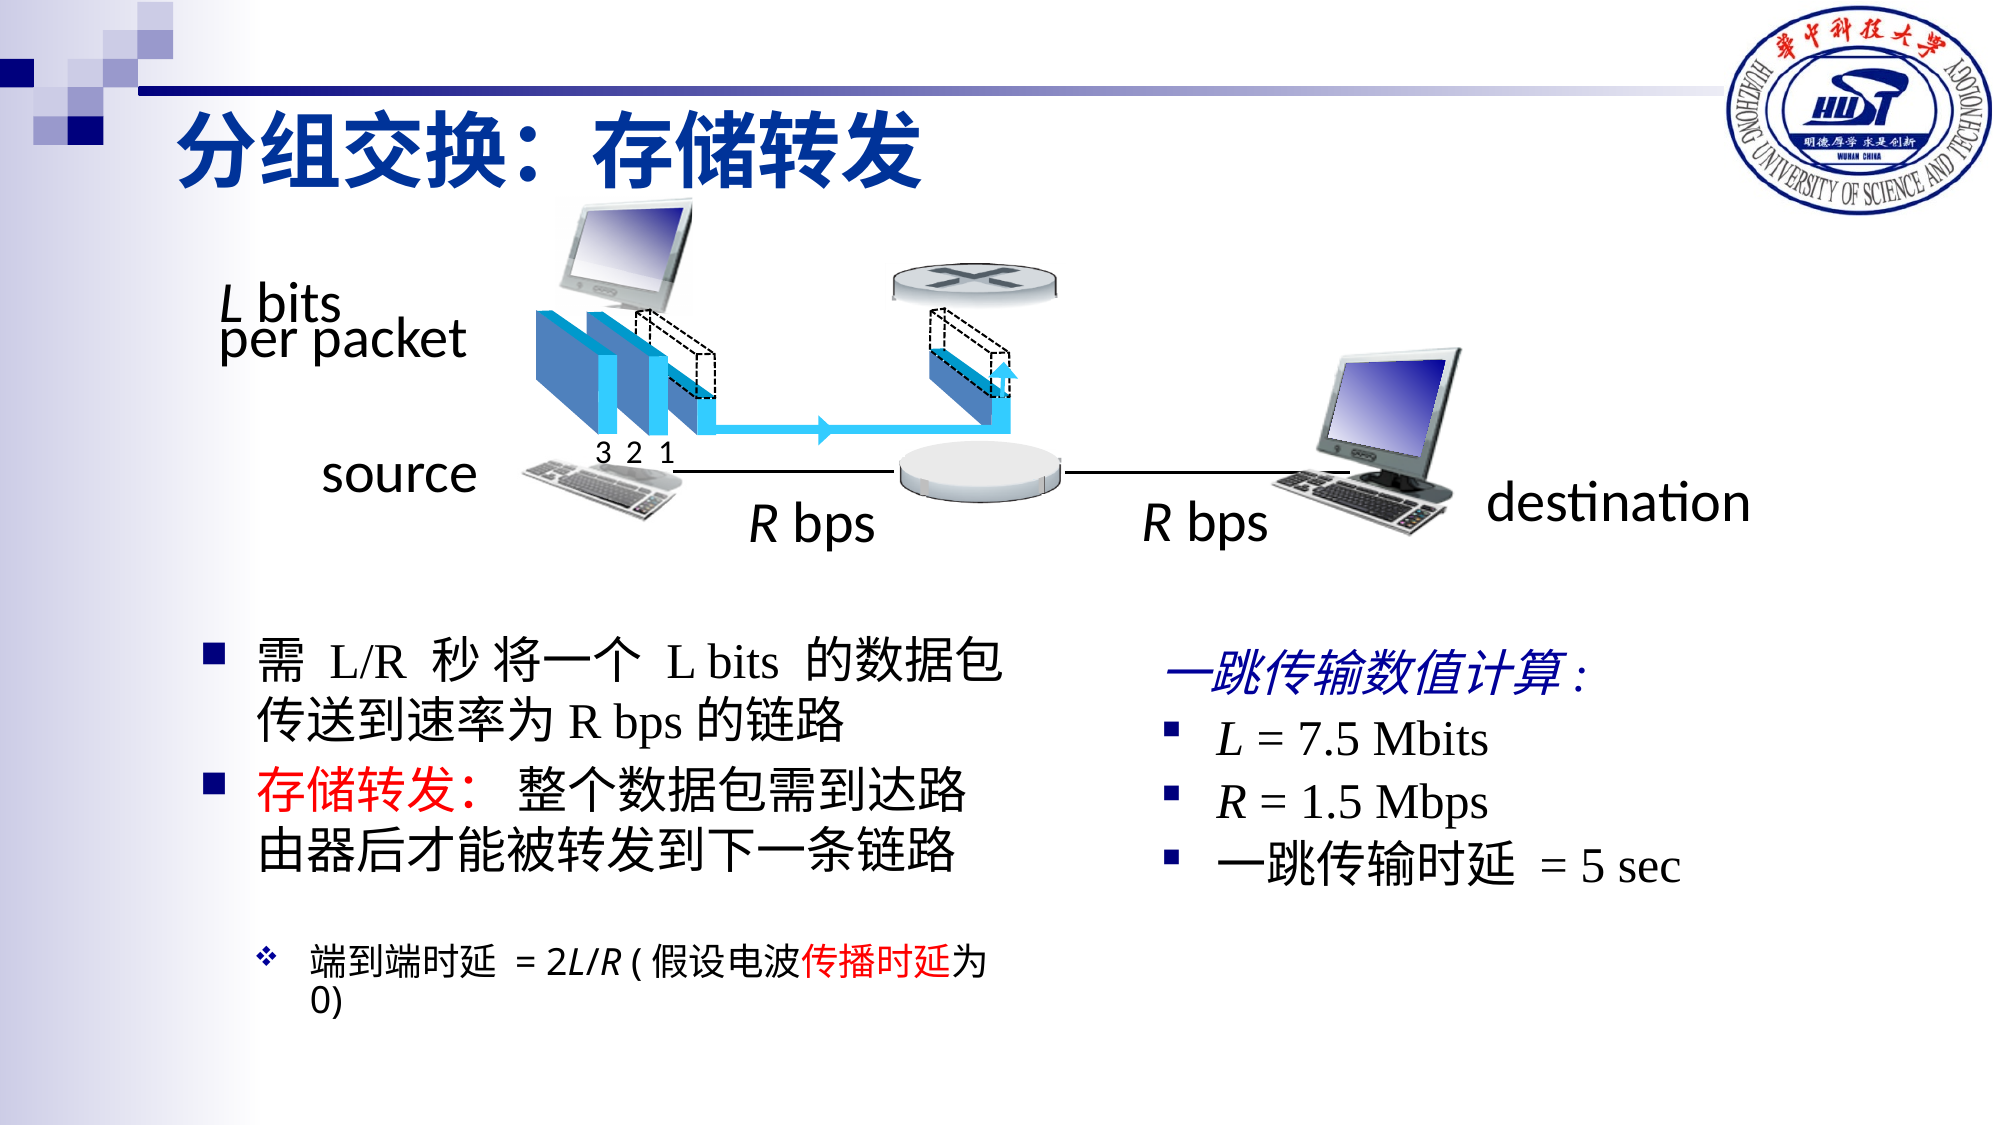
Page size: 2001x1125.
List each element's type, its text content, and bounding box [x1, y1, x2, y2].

text_box R bps [732, 480, 892, 562]
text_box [893, 440, 1068, 505]
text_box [535, 306, 1018, 446]
text_box destination [1472, 455, 1767, 541]
picture [1724, 1, 1993, 219]
text_box 端到端时延 = 2L/R (假设电波传播时延为0) [238, 937, 1032, 1094]
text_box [534, 196, 724, 306]
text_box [1225, 339, 1468, 551]
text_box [885, 263, 1066, 314]
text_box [517, 453, 692, 524]
title 分组交换：存储转发 [160, 80, 1510, 217]
text_box L bits per packet [204, 291, 483, 377]
text_box R bps [1126, 481, 1285, 561]
list 需 L/R 秒 将一个 L bits 的数据包传送到速率为R bps的链路 存储转发： 整个数据包需到达路由器后才能被转发到下一条链路 [184, 621, 1025, 957]
text_box source [306, 427, 494, 512]
list 一跳传输数值计算: L = 7.5 Mbits R = 1.5 Mbps 一跳传输时延 = 5 sec [1145, 640, 1722, 1007]
